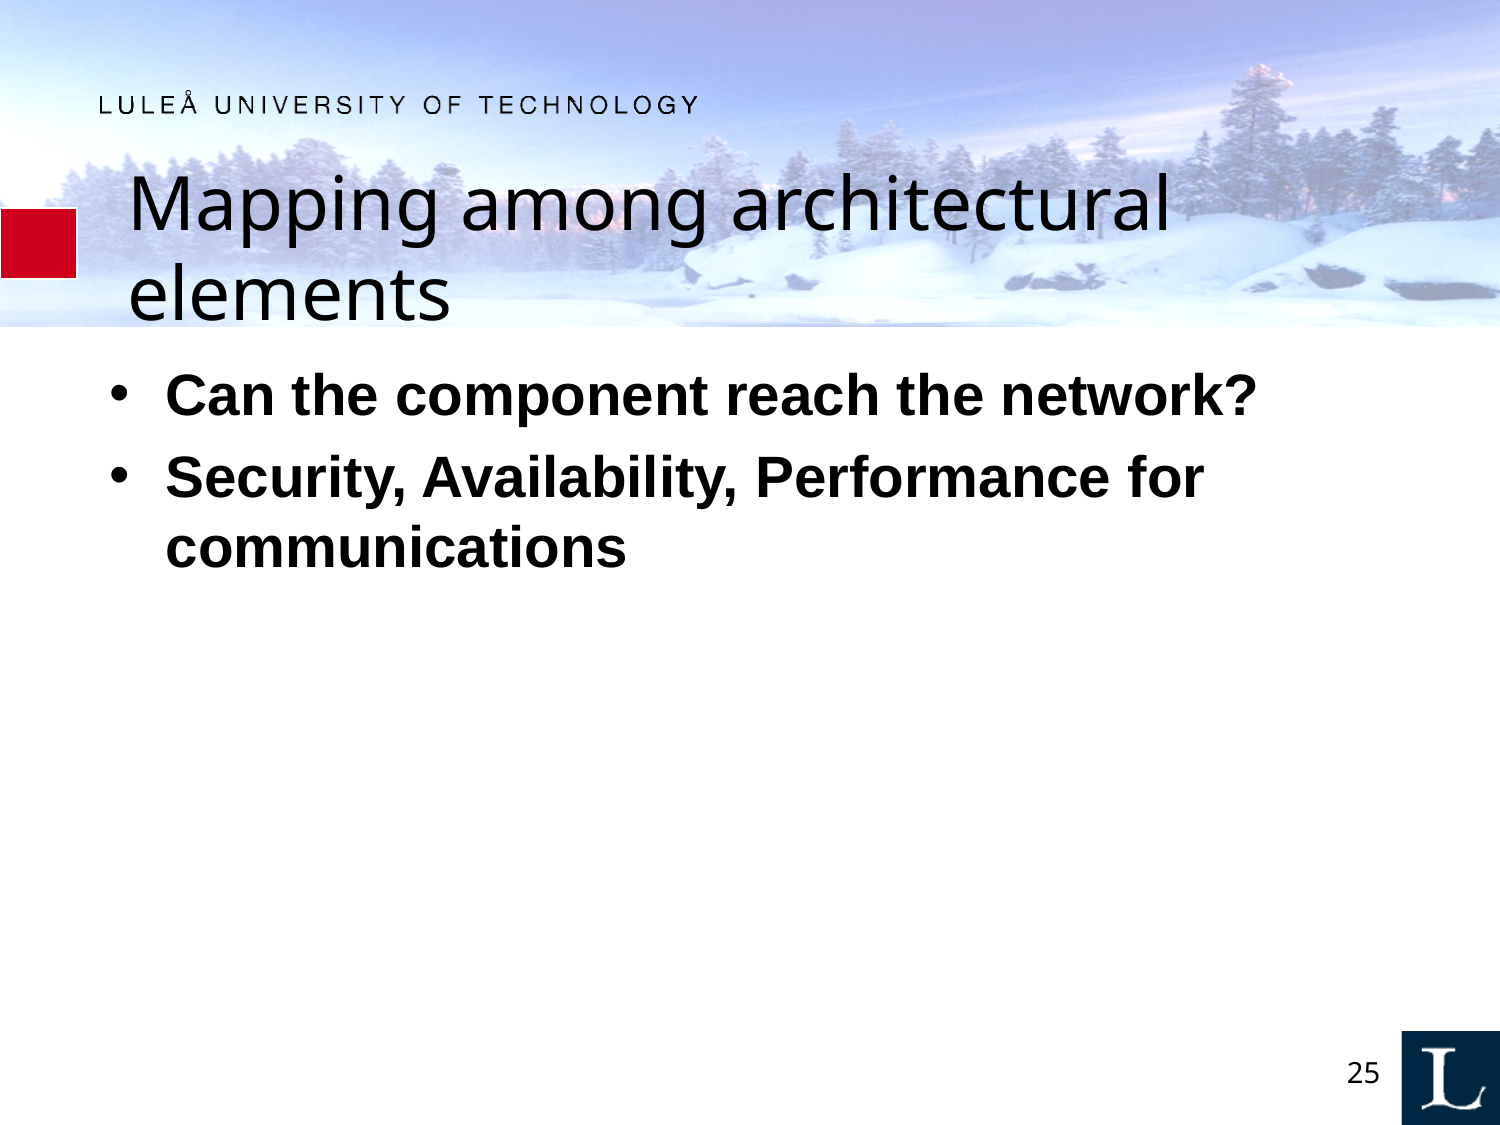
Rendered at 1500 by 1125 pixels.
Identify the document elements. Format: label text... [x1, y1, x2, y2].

picture [100, 90, 697, 114]
slide_number 25 [1045, 1046, 1396, 1125]
picture [1399, 1031, 1500, 1125]
list Can the component reach the network? Security, Availability, Performance for communications [94, 350, 1412, 975]
title Mapping among architectural elements [111, 160, 1412, 330]
